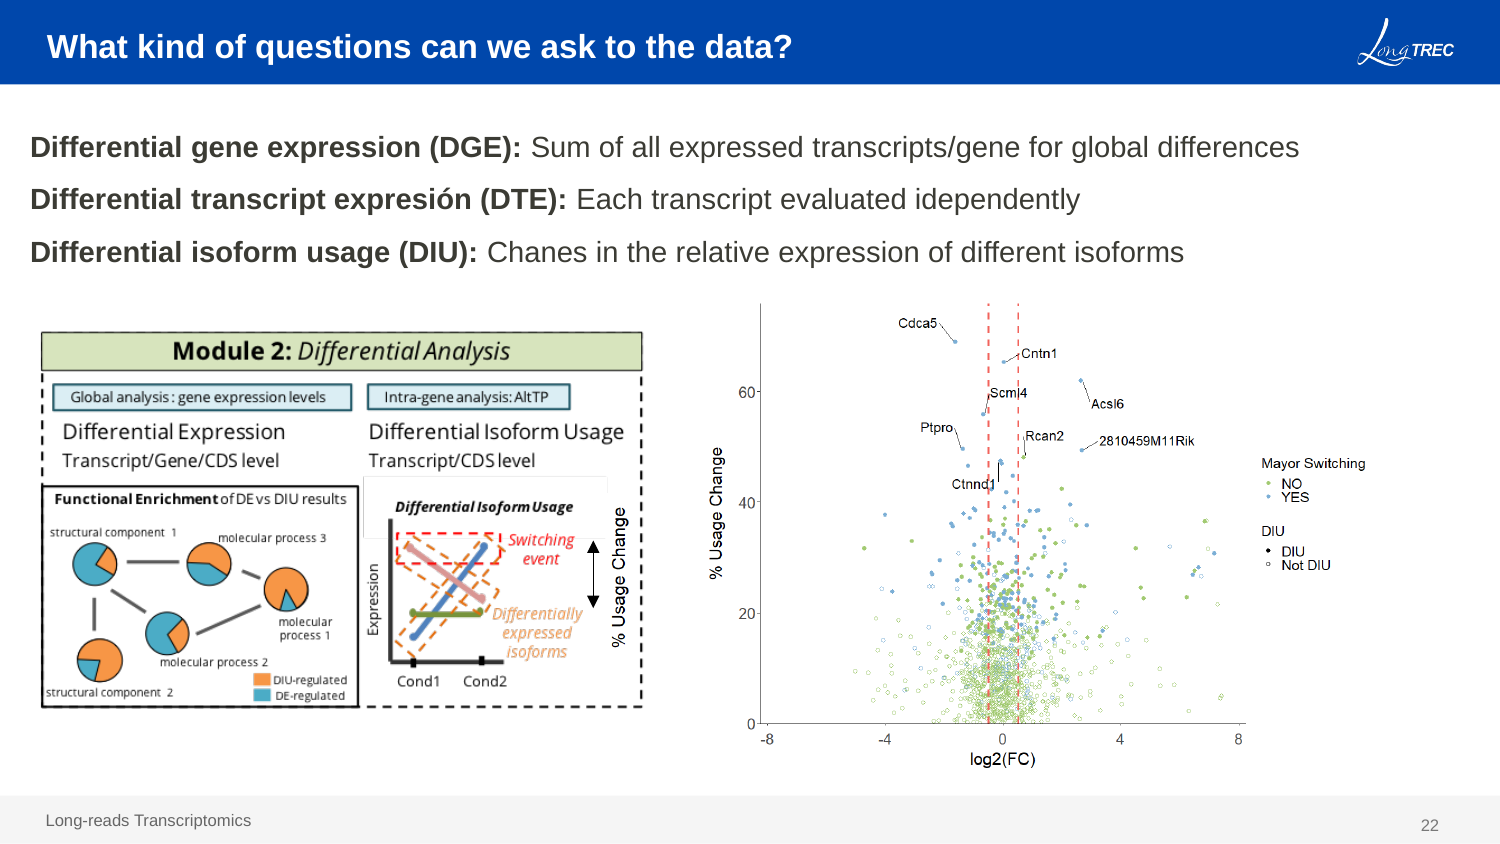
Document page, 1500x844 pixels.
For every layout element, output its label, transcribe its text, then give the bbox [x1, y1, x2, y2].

picture [0, 85, 1500, 795]
picture [1357, 18, 1454, 66]
title What kind of questions can we ask to the data? [32, 18, 1326, 74]
text_box Differential gene expression (DGE): Sum of all expressed transcripts/gene for global differences Differential transcript expresión (DTE): Each transcript evaluated idependently Differential isoform usage (DIU): Chanes in the relative expression of different isoforms [15, 95, 1488, 287]
slide_number 22 [1116, 802, 1455, 844]
